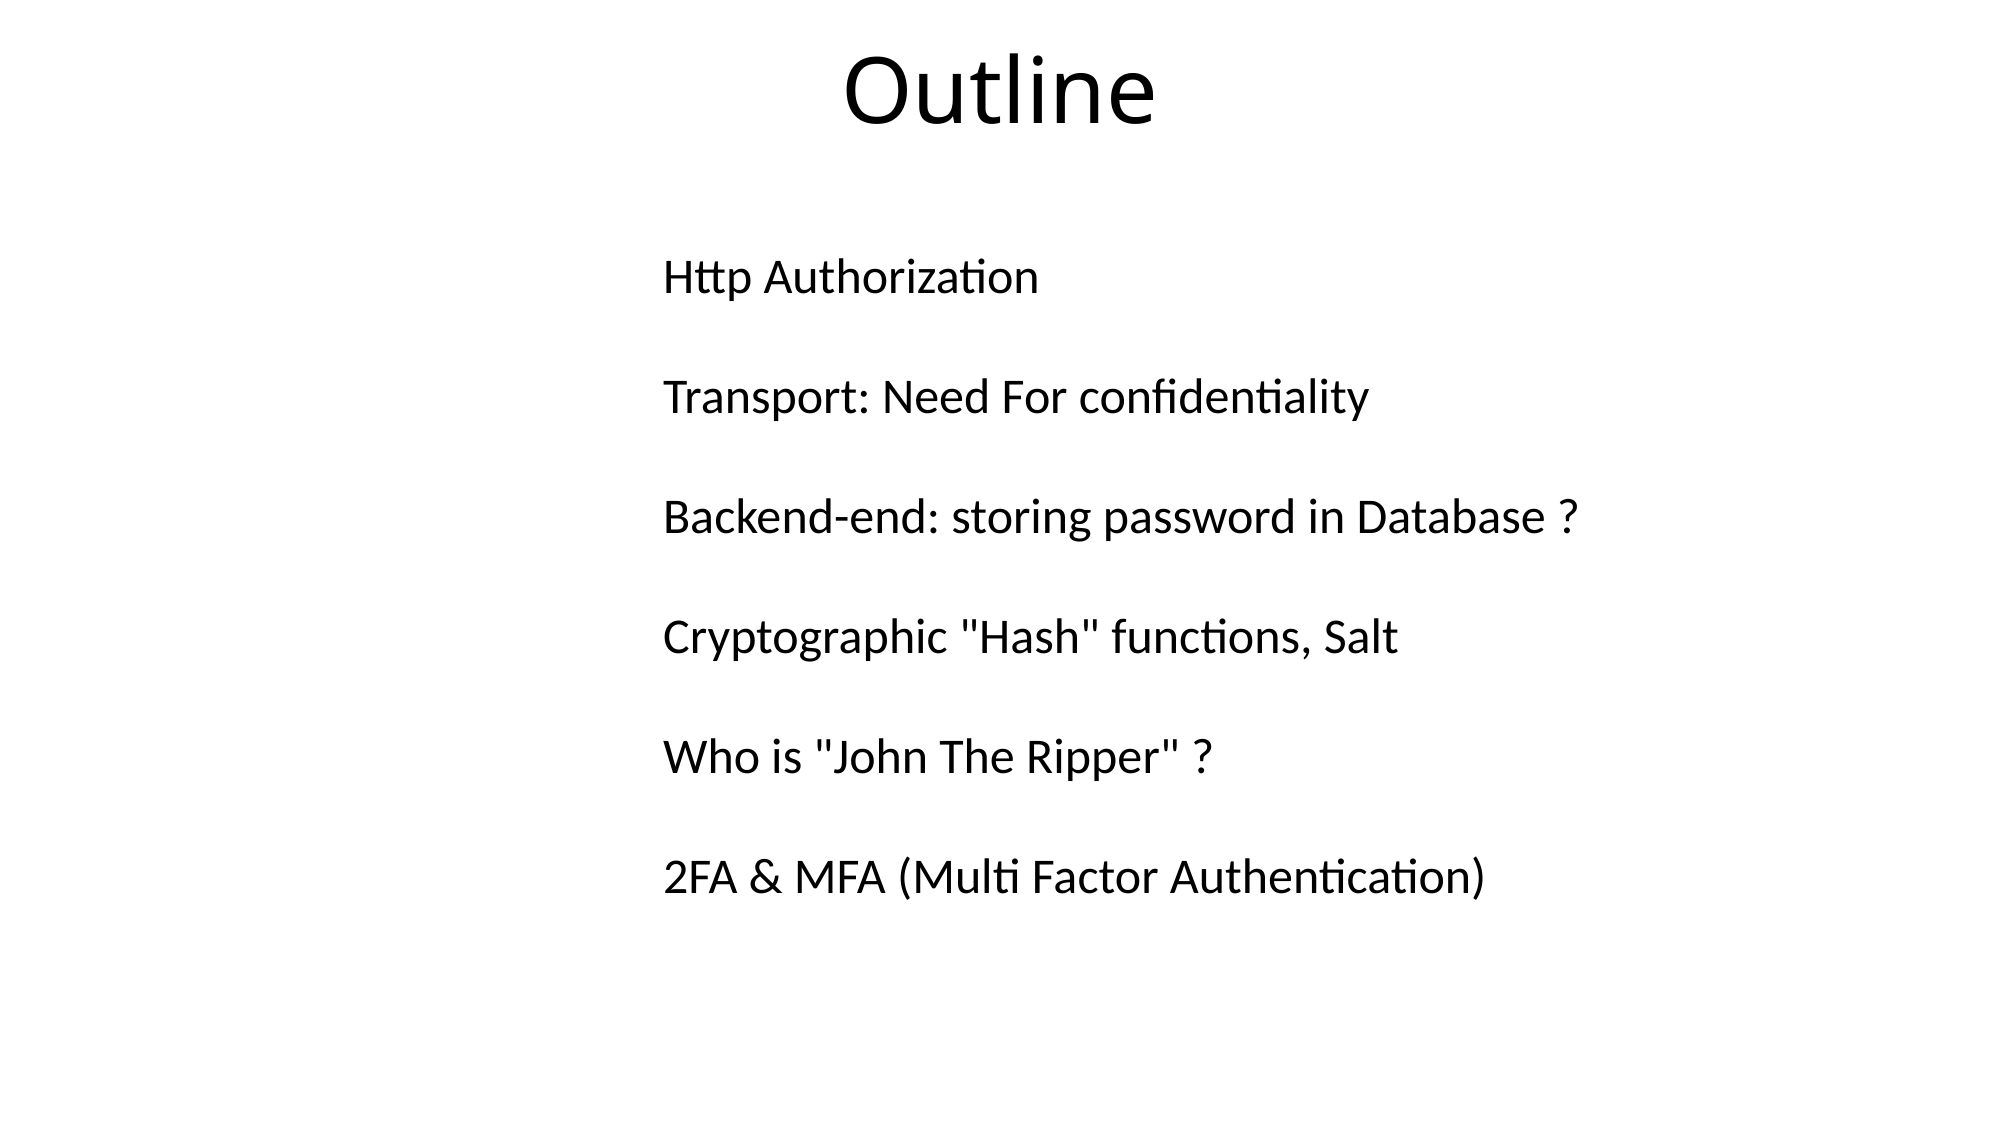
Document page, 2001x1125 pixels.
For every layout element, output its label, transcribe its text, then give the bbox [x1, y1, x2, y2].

text_box Http Authorization Transport: Need For confidentiality Backend-end: storing password in Database ? Cryptographic "Hash" functions, Salt Who is "John The Ripper" ? 2FA & MFA (Multi Factor Authentication) [648, 236, 1596, 912]
title Outline [137, 20, 1863, 168]
